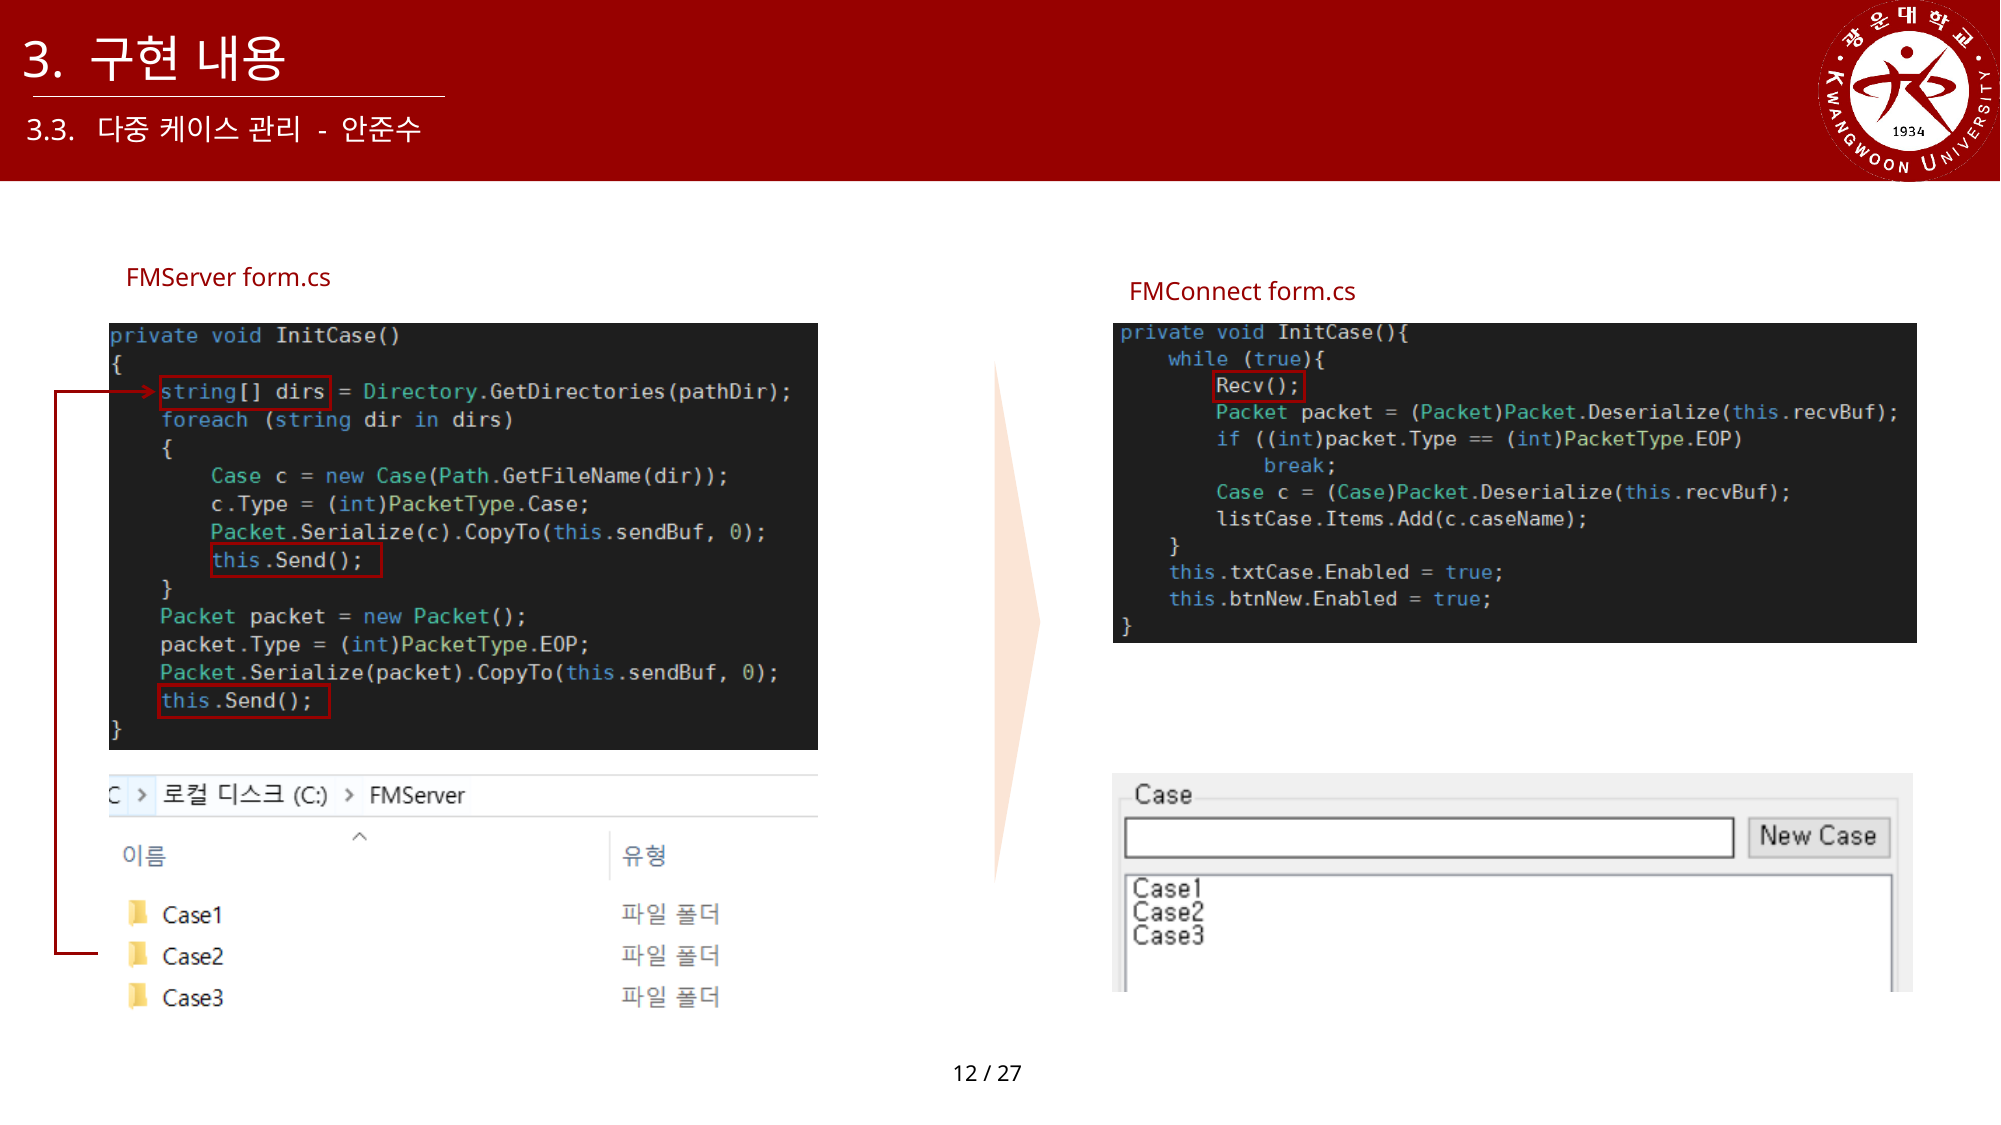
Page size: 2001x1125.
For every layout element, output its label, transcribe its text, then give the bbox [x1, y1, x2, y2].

picture [1113, 323, 1917, 643]
picture [109, 323, 818, 750]
picture [109, 773, 818, 1034]
text_box [54, 391, 120, 955]
text_box [993, 361, 1042, 883]
text_box FMServer form.cs [111, 254, 347, 300]
text_box 3.3. 다중 케이스 관리 - 안준수 [11, 103, 446, 154]
text_box 3. 구현 내용 [7, 20, 303, 96]
picture [1818, 0, 2000, 182]
picture [1112, 773, 1913, 992]
text_box FMConnect form.cs [1114, 267, 1372, 313]
